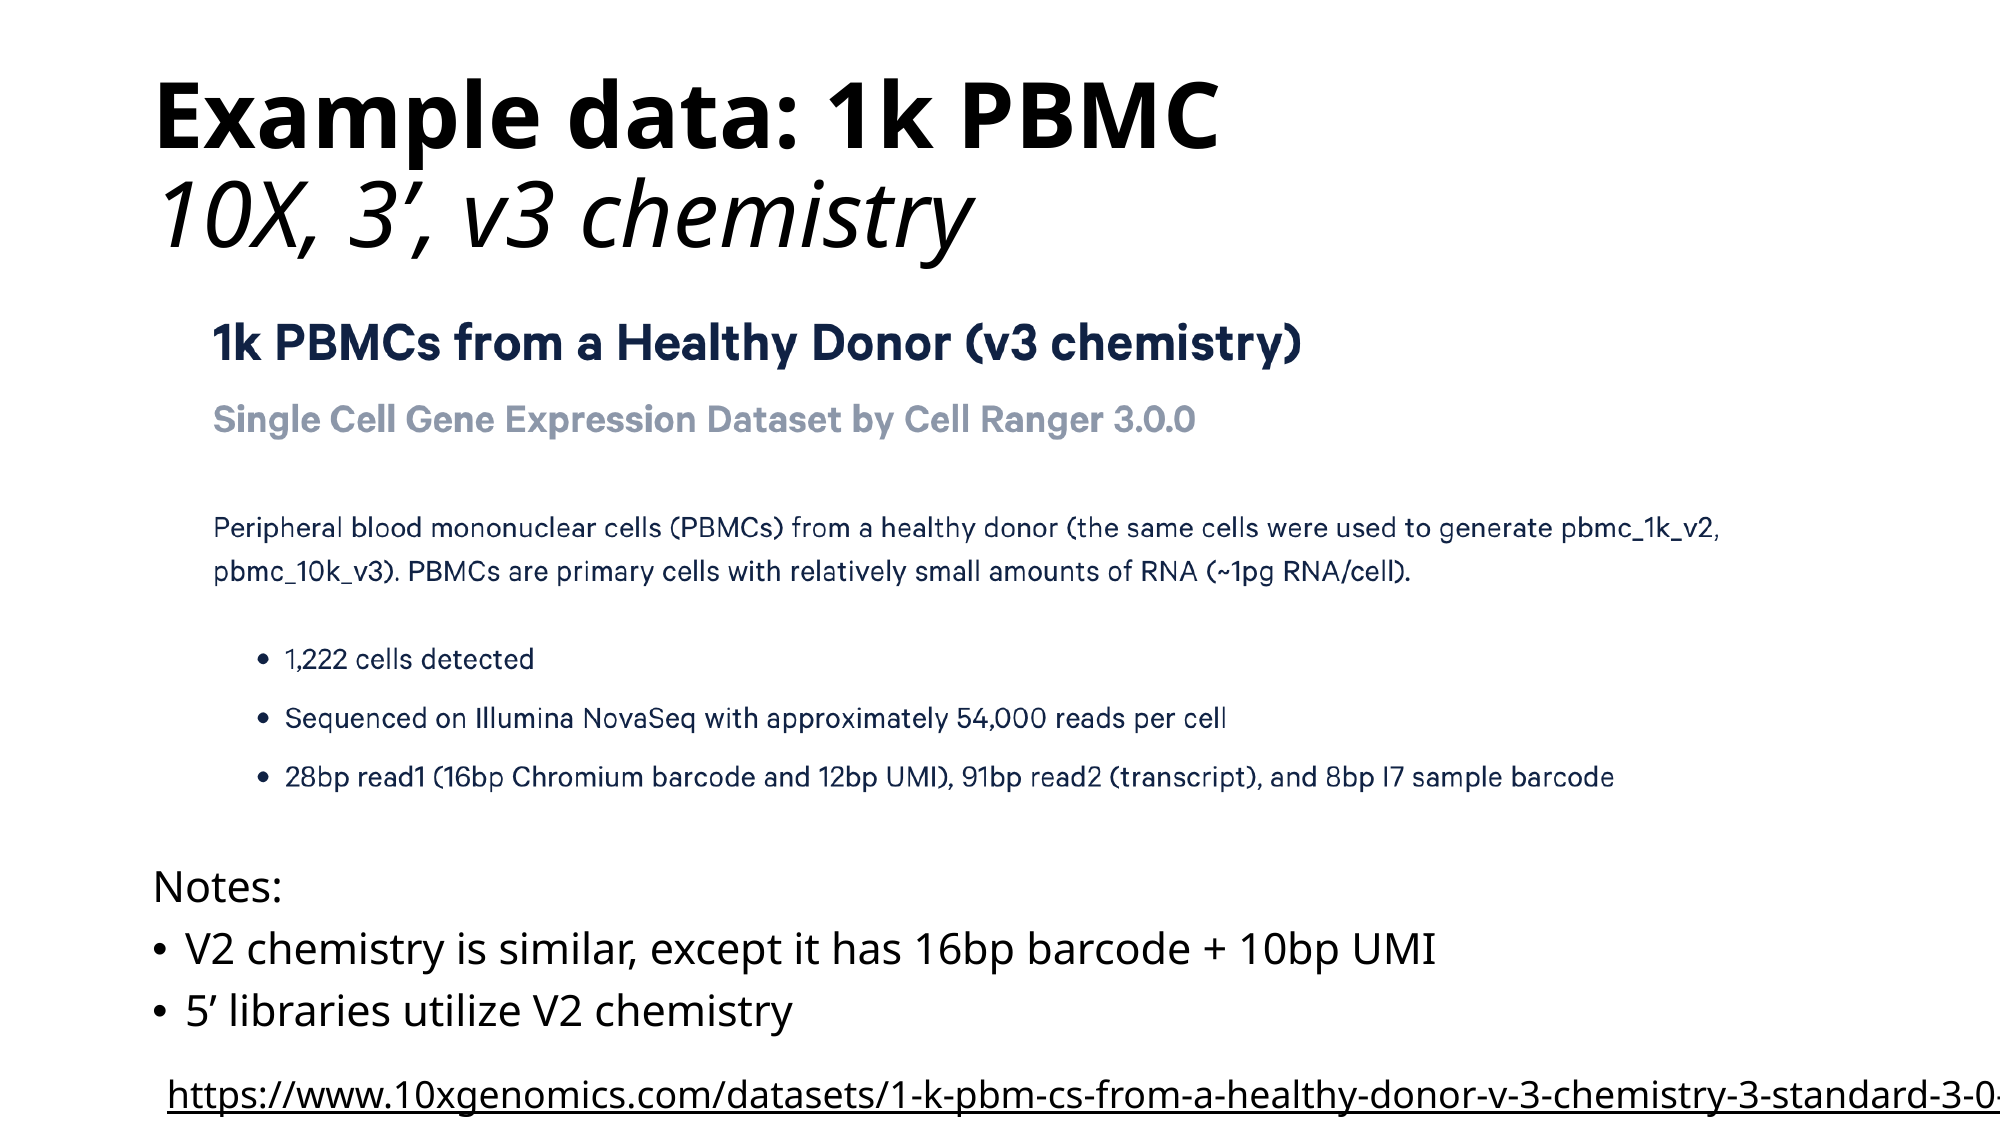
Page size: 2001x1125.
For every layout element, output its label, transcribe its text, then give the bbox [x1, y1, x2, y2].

list Notes: V2 chemistry is similar, except it has 16bp barcode + 10bp UMI 5’ libraries utilize V2 chemistry [137, 858, 1863, 1046]
title Example data: 1k PBMC 10X, 3’, v3 chemistry [137, 59, 1863, 278]
picture [206, 295, 1737, 816]
text_box https://www.10xgenomics.com/datasets/1-k-pbm-cs-from-a-healthy-donor-v-3-chemistry-3-standard-3-0-0 [152, 1063, 2000, 1125]
